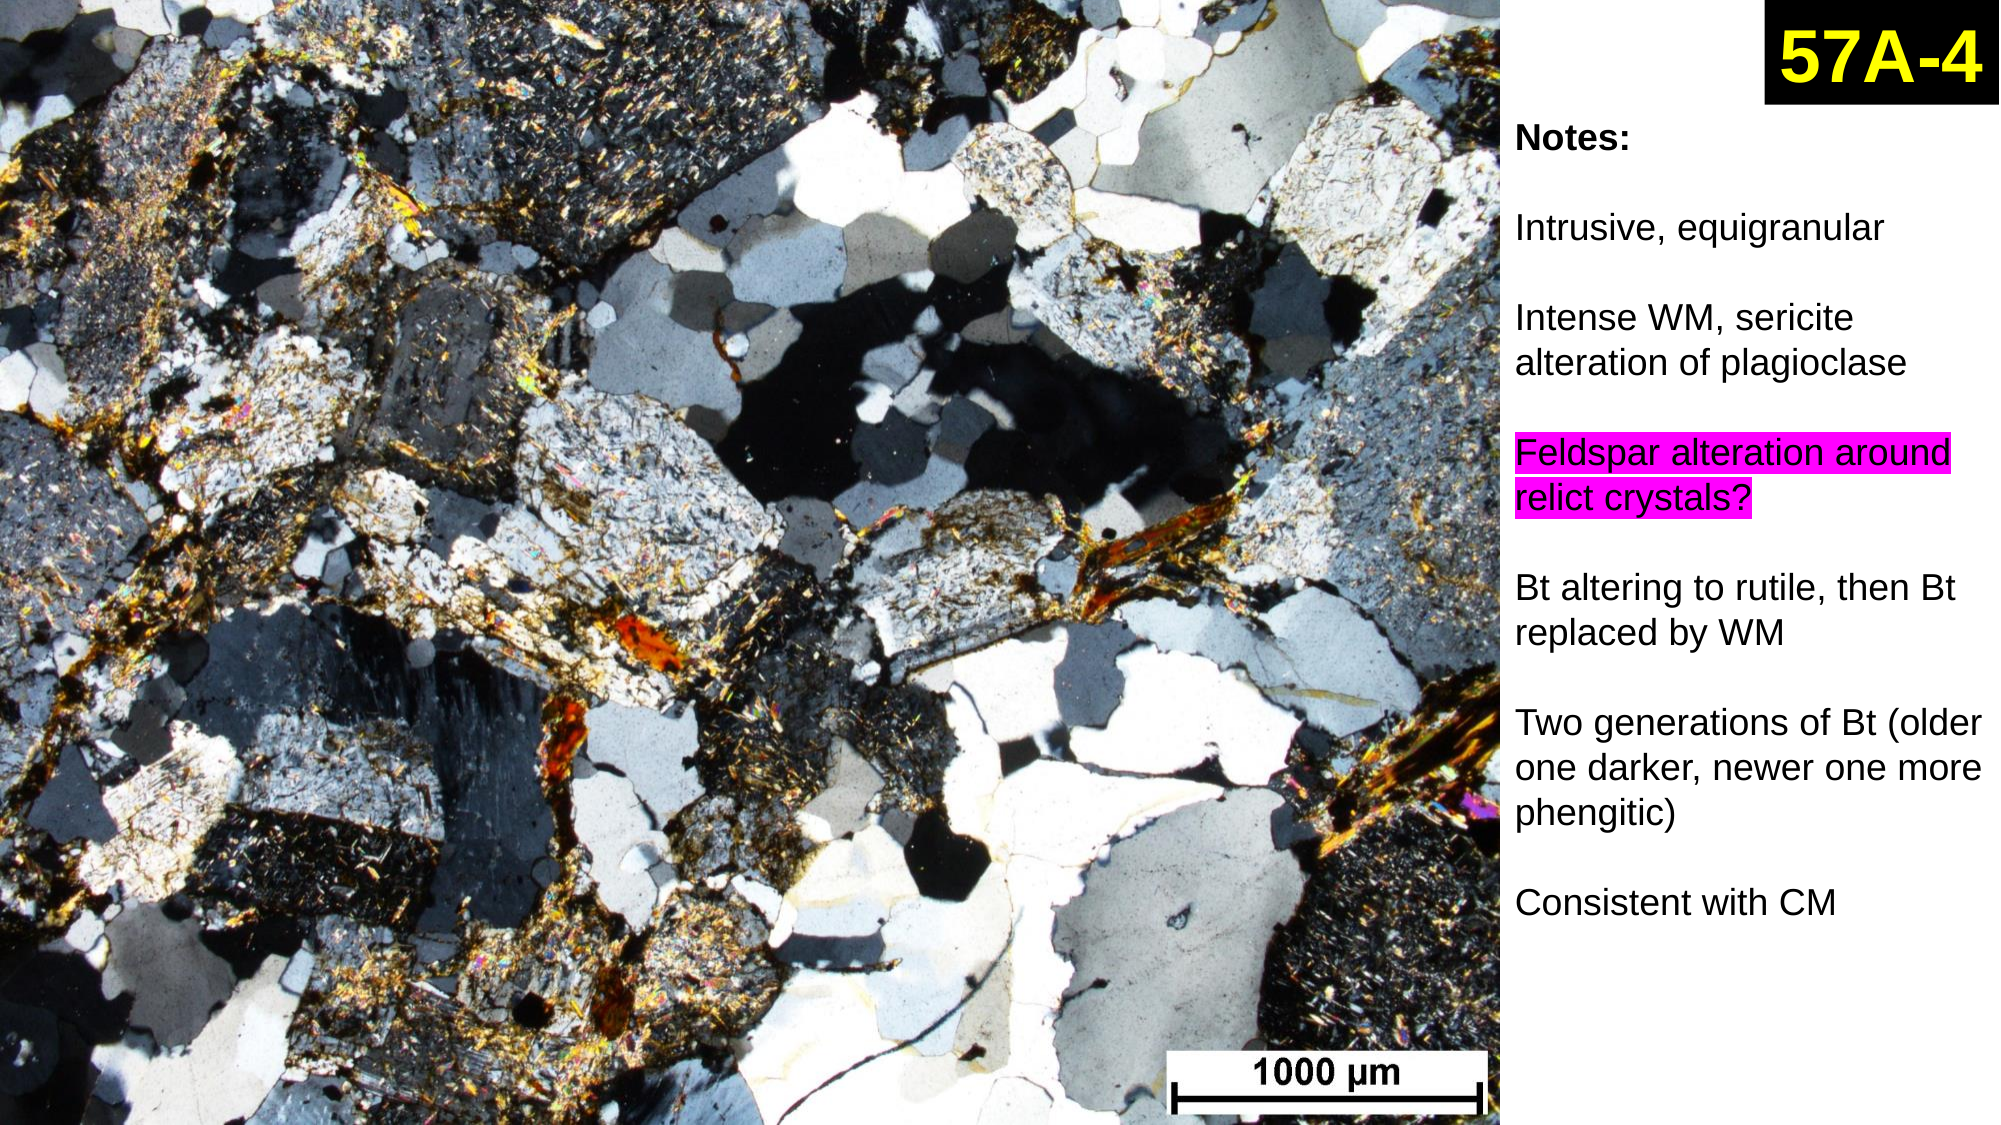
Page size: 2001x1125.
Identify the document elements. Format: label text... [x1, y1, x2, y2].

text_box 57A-4 [1764, 0, 1999, 105]
picture [0, 0, 1500, 1125]
text_box Notes: Intrusive, equigranular Intense WM, sericite alteration of plagioclase Feldspar alteration around relict crystals? Bt altering to rutile, then Bt replaced by WM Two generations of Bt (older one darker, newer one more phengitic) Consistent with CM [1500, 105, 2000, 1066]
